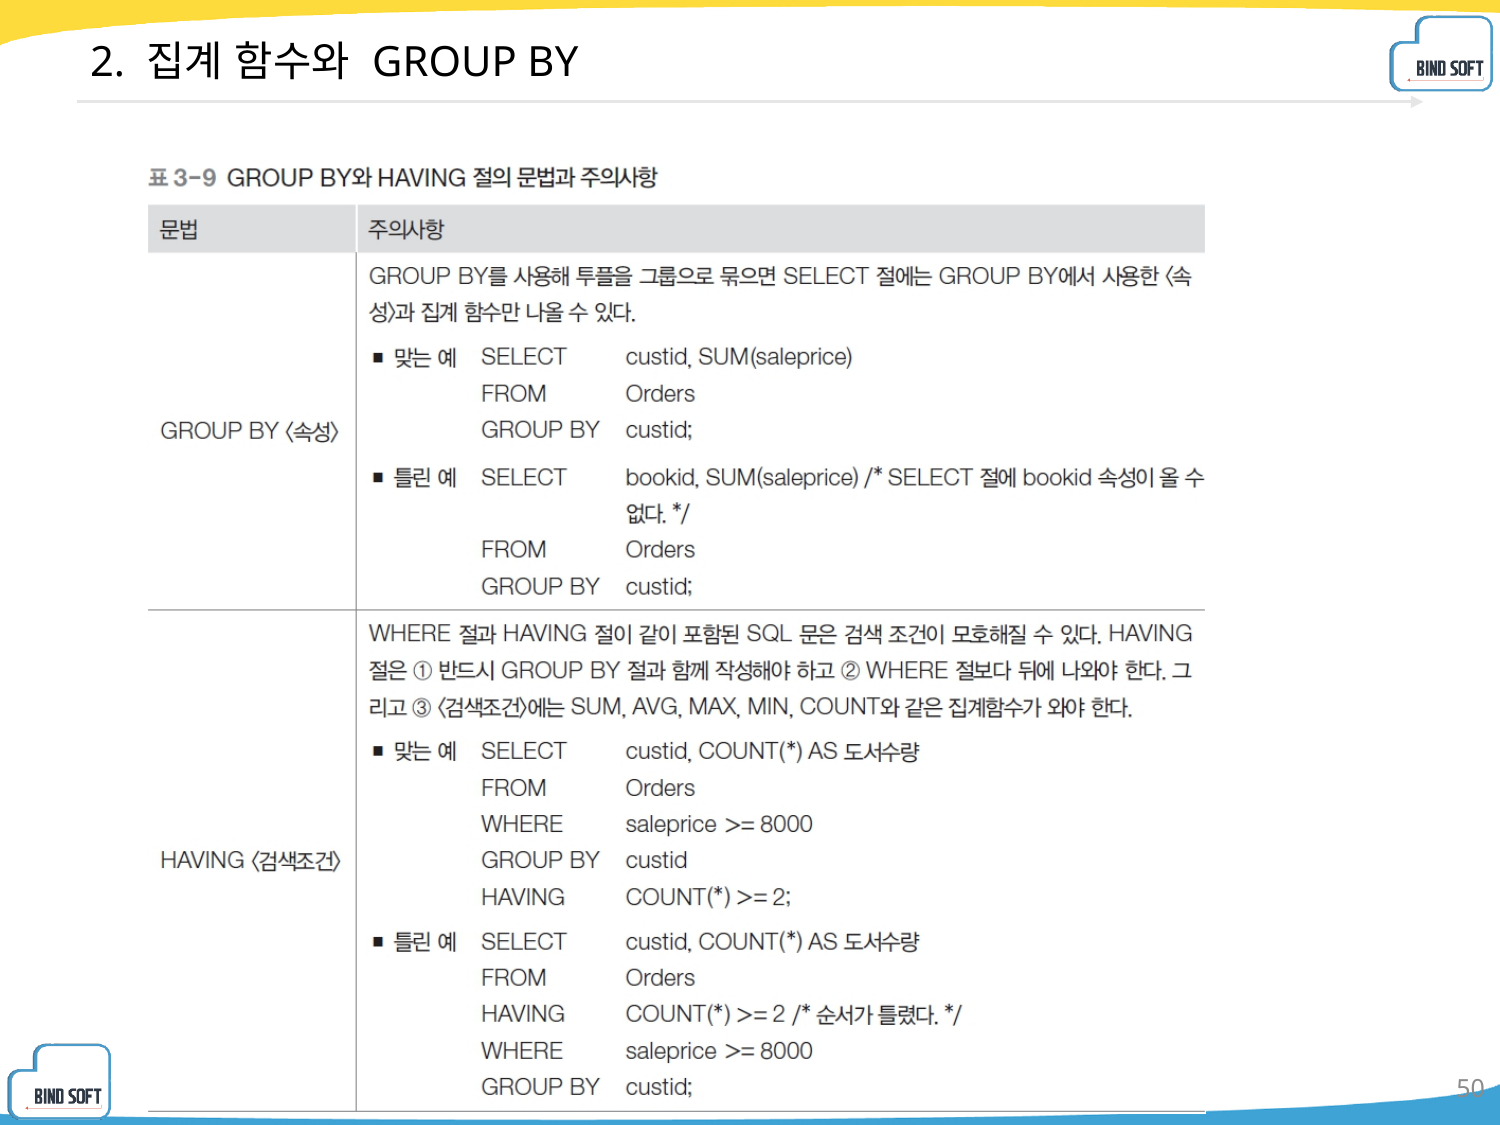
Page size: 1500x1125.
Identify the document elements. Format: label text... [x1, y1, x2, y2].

title 2. 집계 함수와 GROUP BY [75, 11, 1425, 108]
picture [0, 0, 1500, 96]
slide_number 50 [1211, 1068, 1500, 1111]
picture [0, 160, 1500, 1125]
